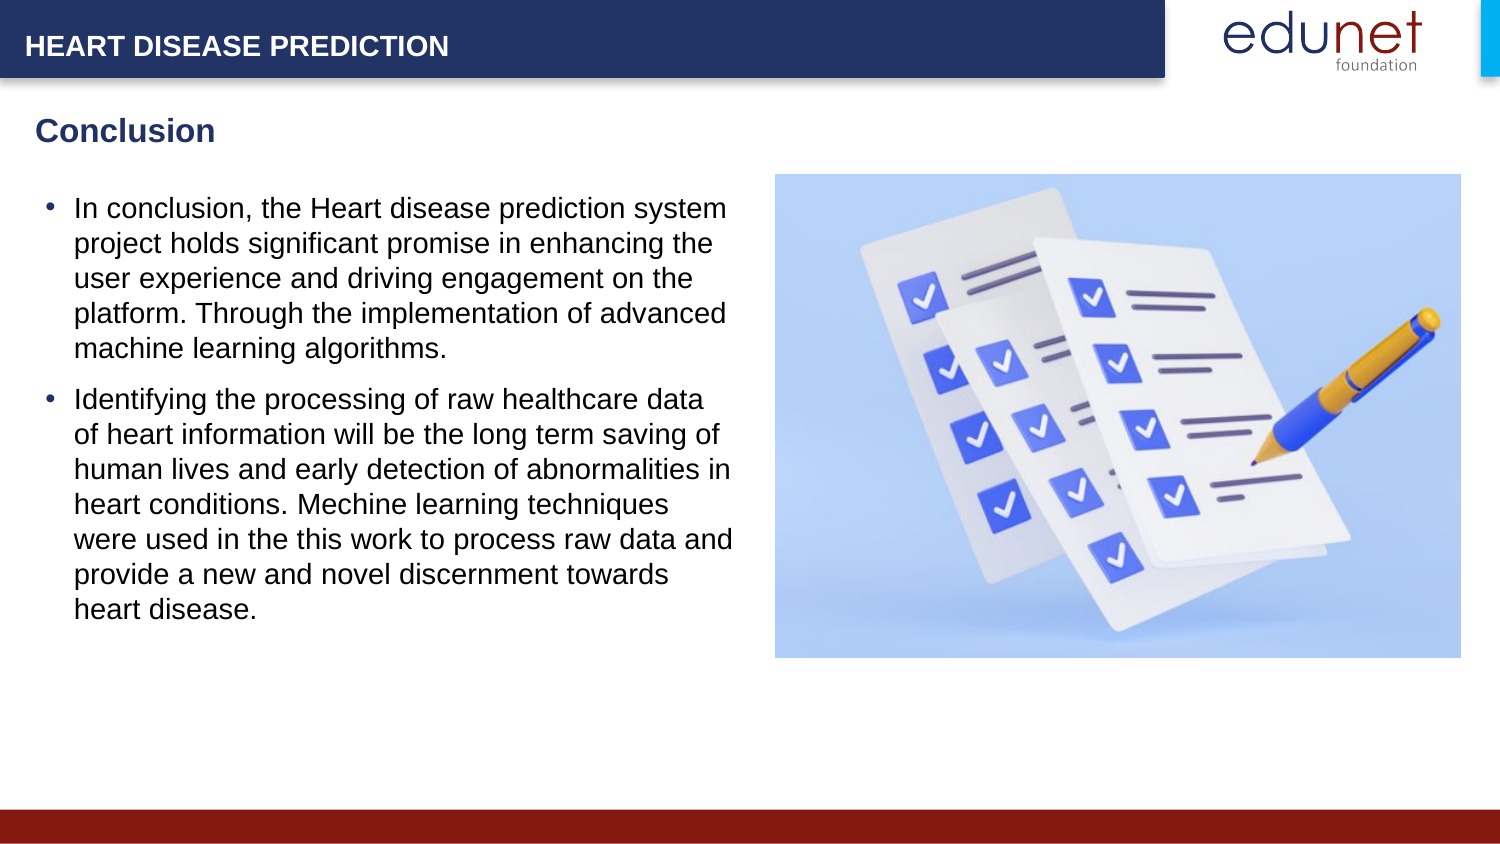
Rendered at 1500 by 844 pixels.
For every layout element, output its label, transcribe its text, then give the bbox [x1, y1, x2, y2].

picture [1219, 8, 1424, 75]
picture [775, 173, 1461, 658]
text_box In conclusion, the Heart disease prediction system project holds significant promise in enhancing the user experience and driving engagement on the platform. Through the implementation of advanced machine learning algorithms. Identifying the processing of raw healthcare data of heart information will be the long term saving of human lives and early detection of abnormalities in heart conditions. Mechine learning techniques were used in the this work to process raw data and provide a new and novel discernment towards heart disease. [30, 174, 750, 692]
text_box Conclusion [20, 94, 502, 147]
text_box HEART DISEASE PREDICTION [10, 19, 771, 70]
